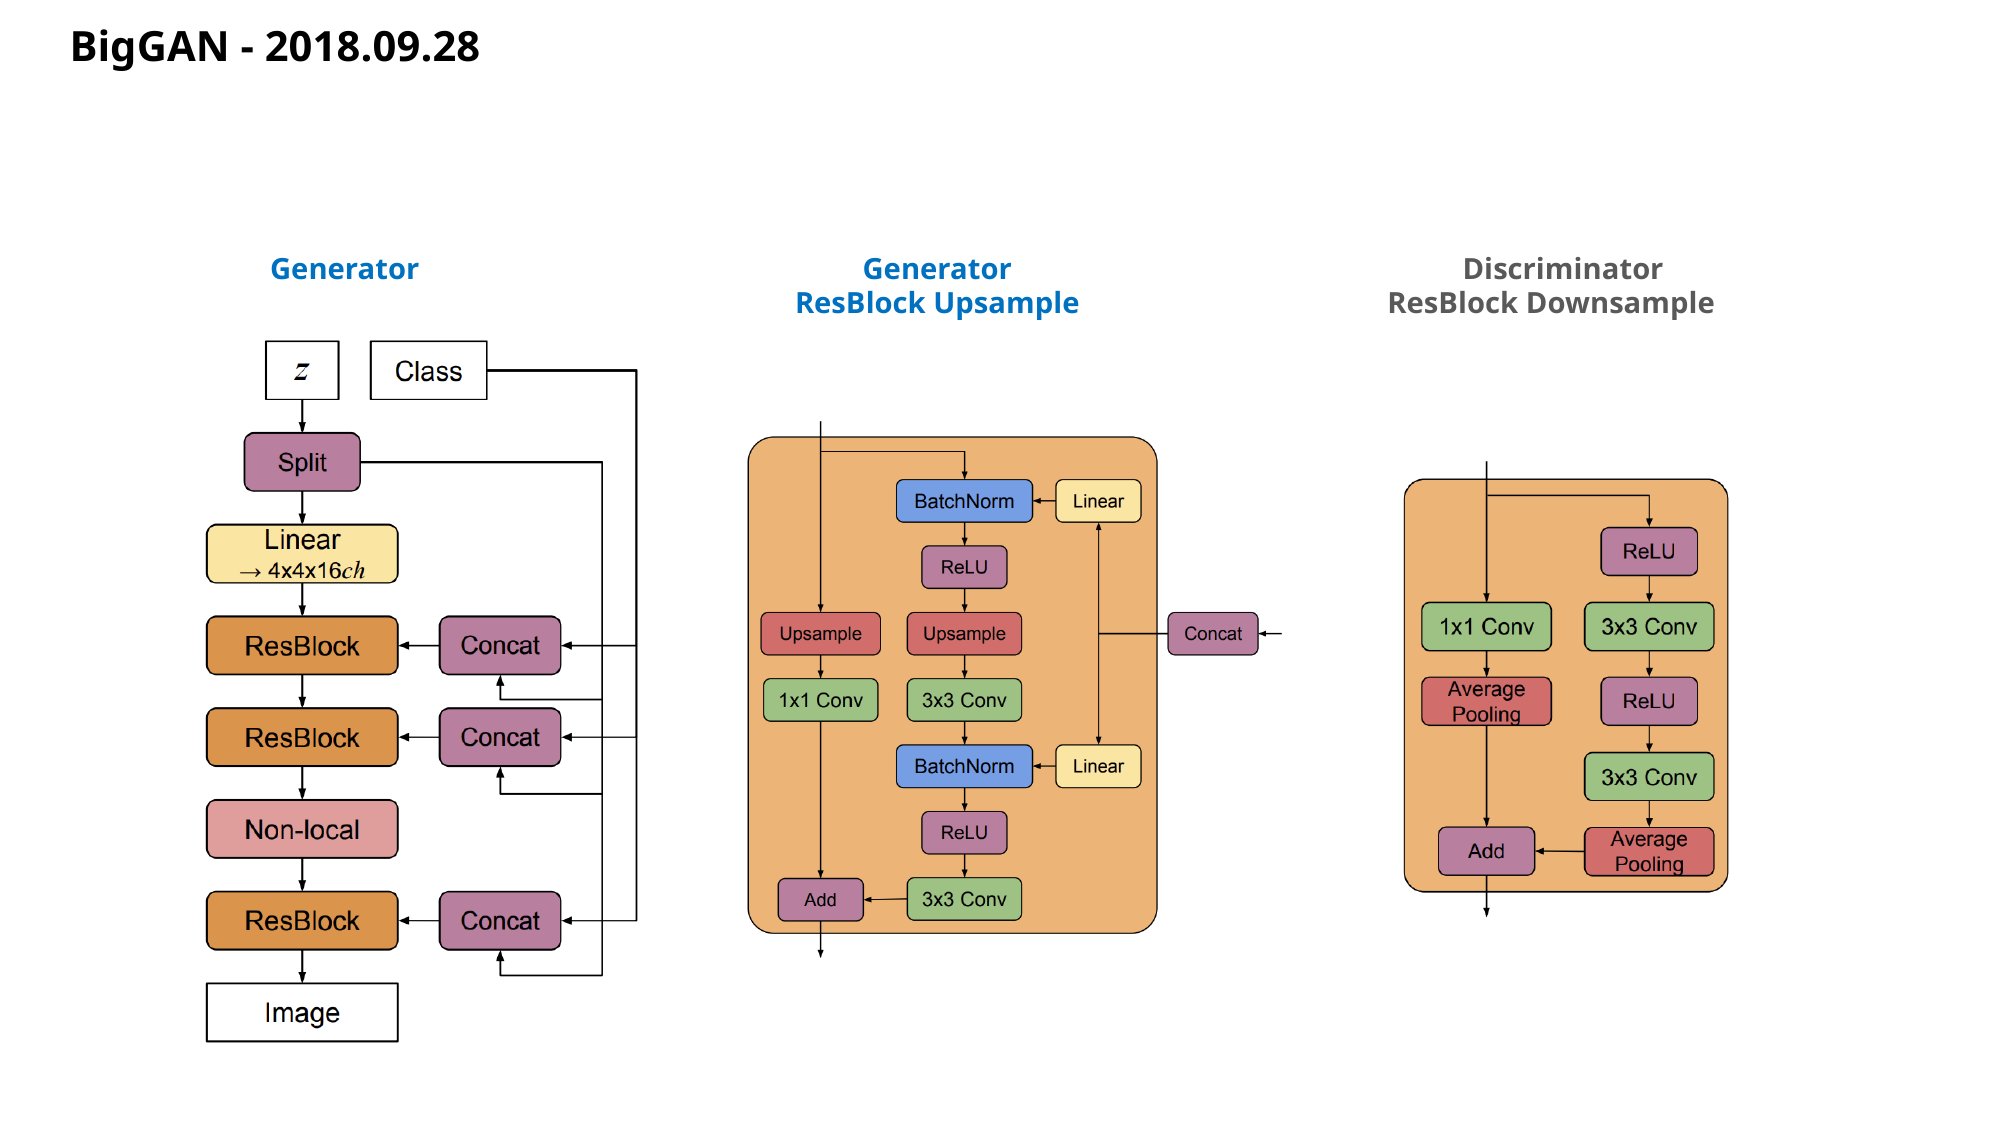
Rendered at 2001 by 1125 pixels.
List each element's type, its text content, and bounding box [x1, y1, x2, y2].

text_box Generator Generator Discriminator ResBlock Upsample ResBlock Downsample [247, 242, 1749, 328]
picture [1398, 455, 1734, 924]
text_box BigGAN - 2018.09.28 [54, 11, 588, 77]
picture [741, 415, 1288, 965]
picture [191, 331, 647, 1048]
